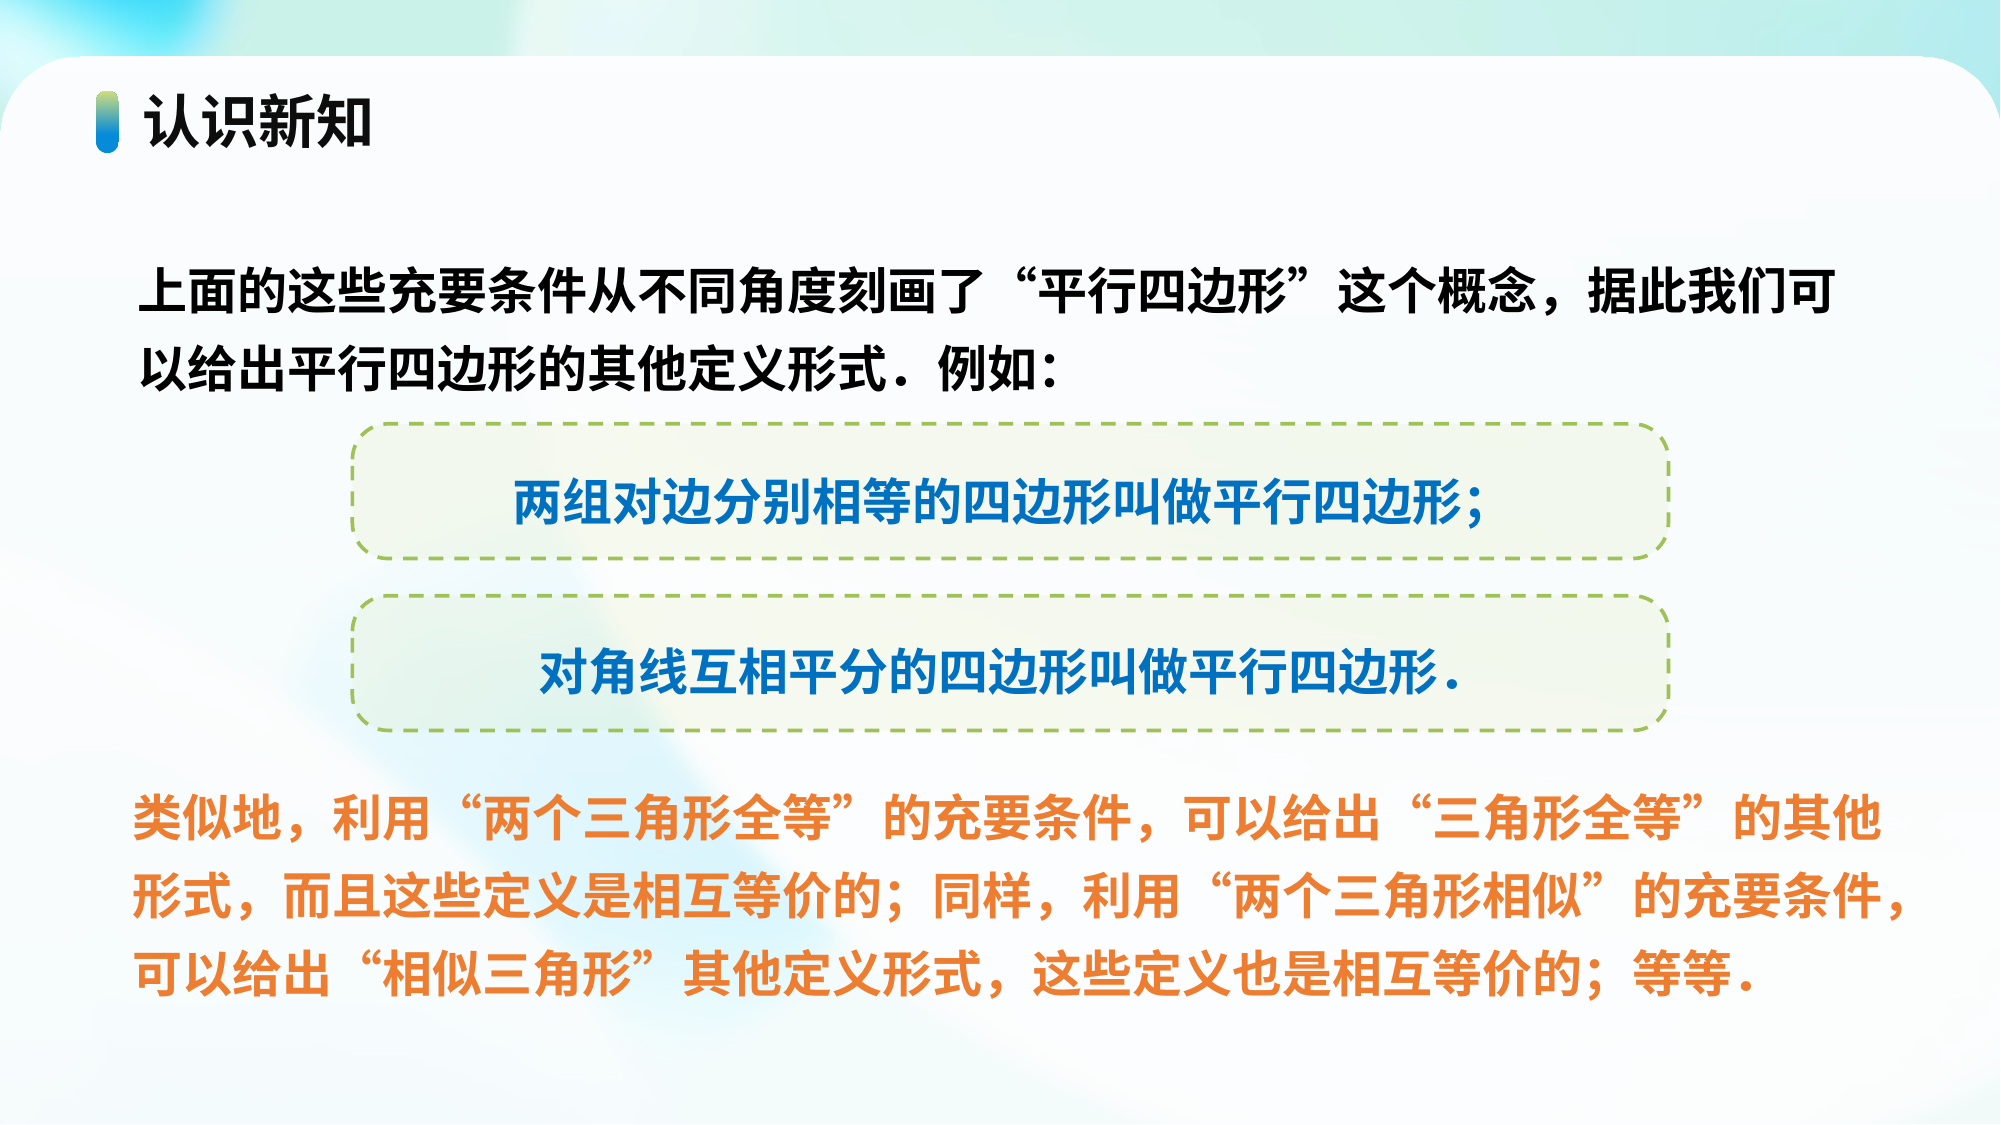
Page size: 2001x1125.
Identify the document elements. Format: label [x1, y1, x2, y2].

text_box [352, 423, 1669, 559]
picture [0, 0, 2000, 1125]
text_box [320, 595, 1708, 731]
